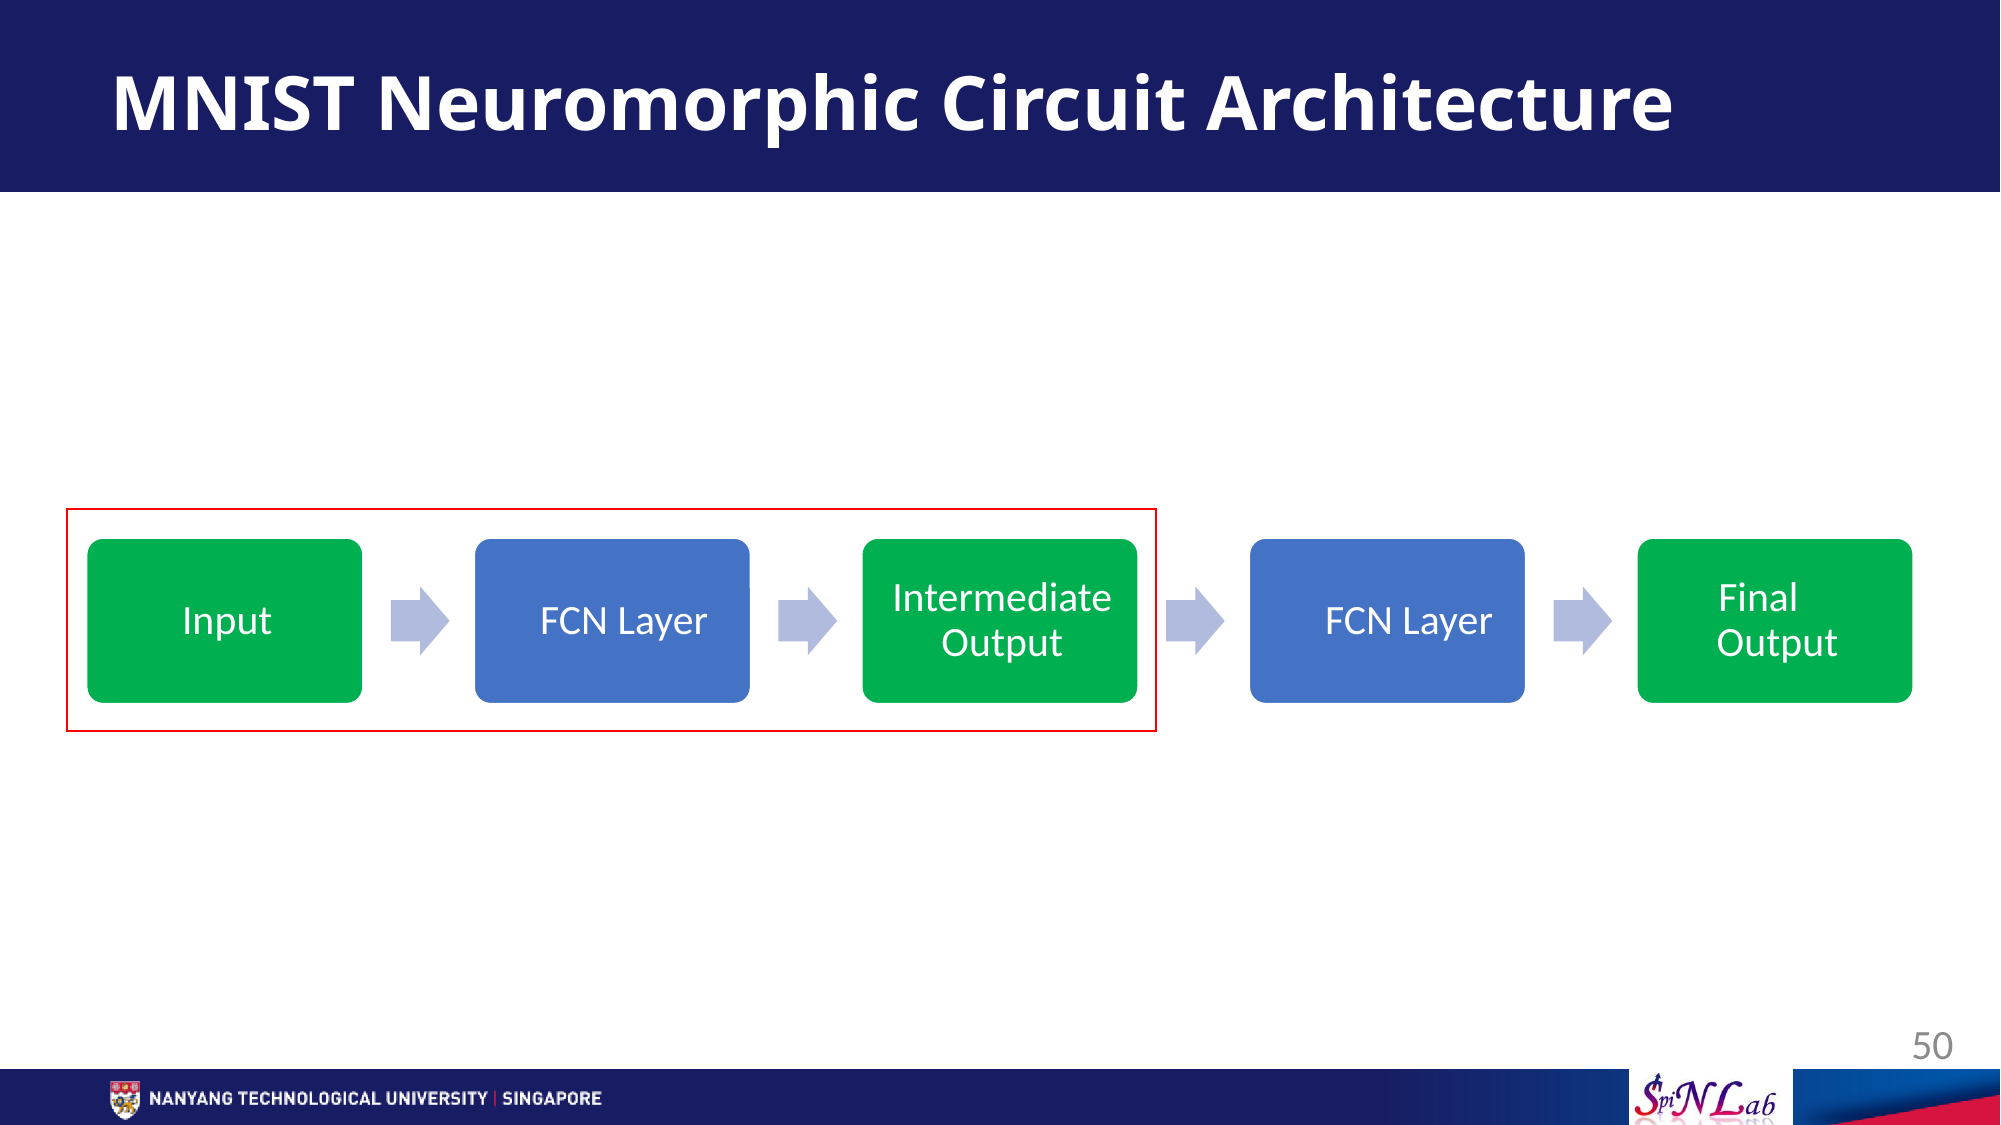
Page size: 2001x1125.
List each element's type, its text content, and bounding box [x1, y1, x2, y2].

picture [0, 0, 2000, 192]
text_box [174, 329, 1990, 913]
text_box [0, 1066, 2000, 1125]
text_box [66, 508, 1157, 732]
slide_number 50 [1518, 1013, 1969, 1066]
